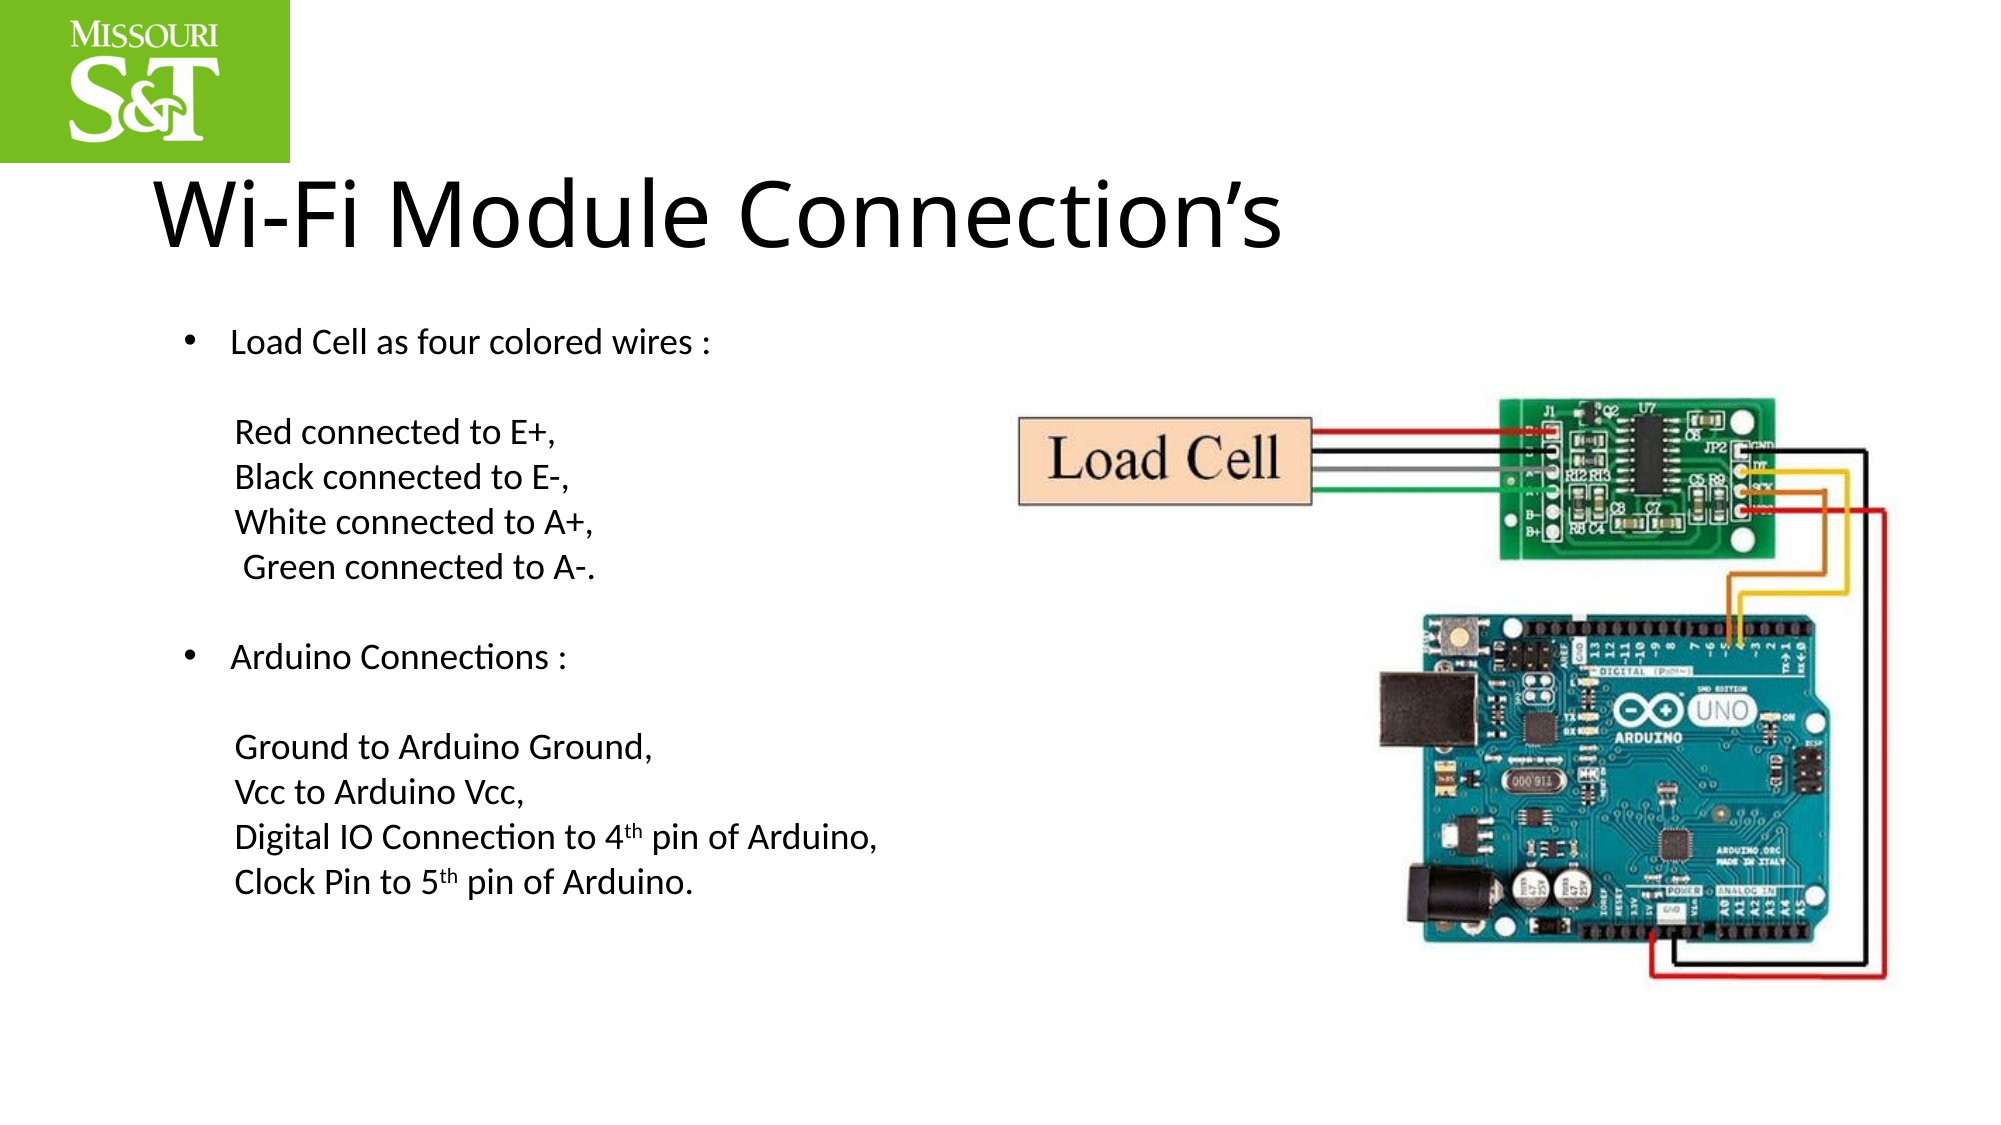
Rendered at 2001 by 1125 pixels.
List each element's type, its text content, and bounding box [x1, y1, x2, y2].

text_box Load Cell as four colored wires : Red connected to E+, Black connected to E-, White connected to A+, Green connected to A-. Arduino Connections : Ground to Arduino Ground, Vcc to Arduino Vcc, Digital IO Connection to 4th pin of Arduino, Clock Pin to 5th pin of Arduino. [168, 309, 985, 955]
picture [0, 0, 290, 163]
title Wi-Fi Module Connection’s [137, 59, 1863, 278]
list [985, 309, 1942, 1024]
